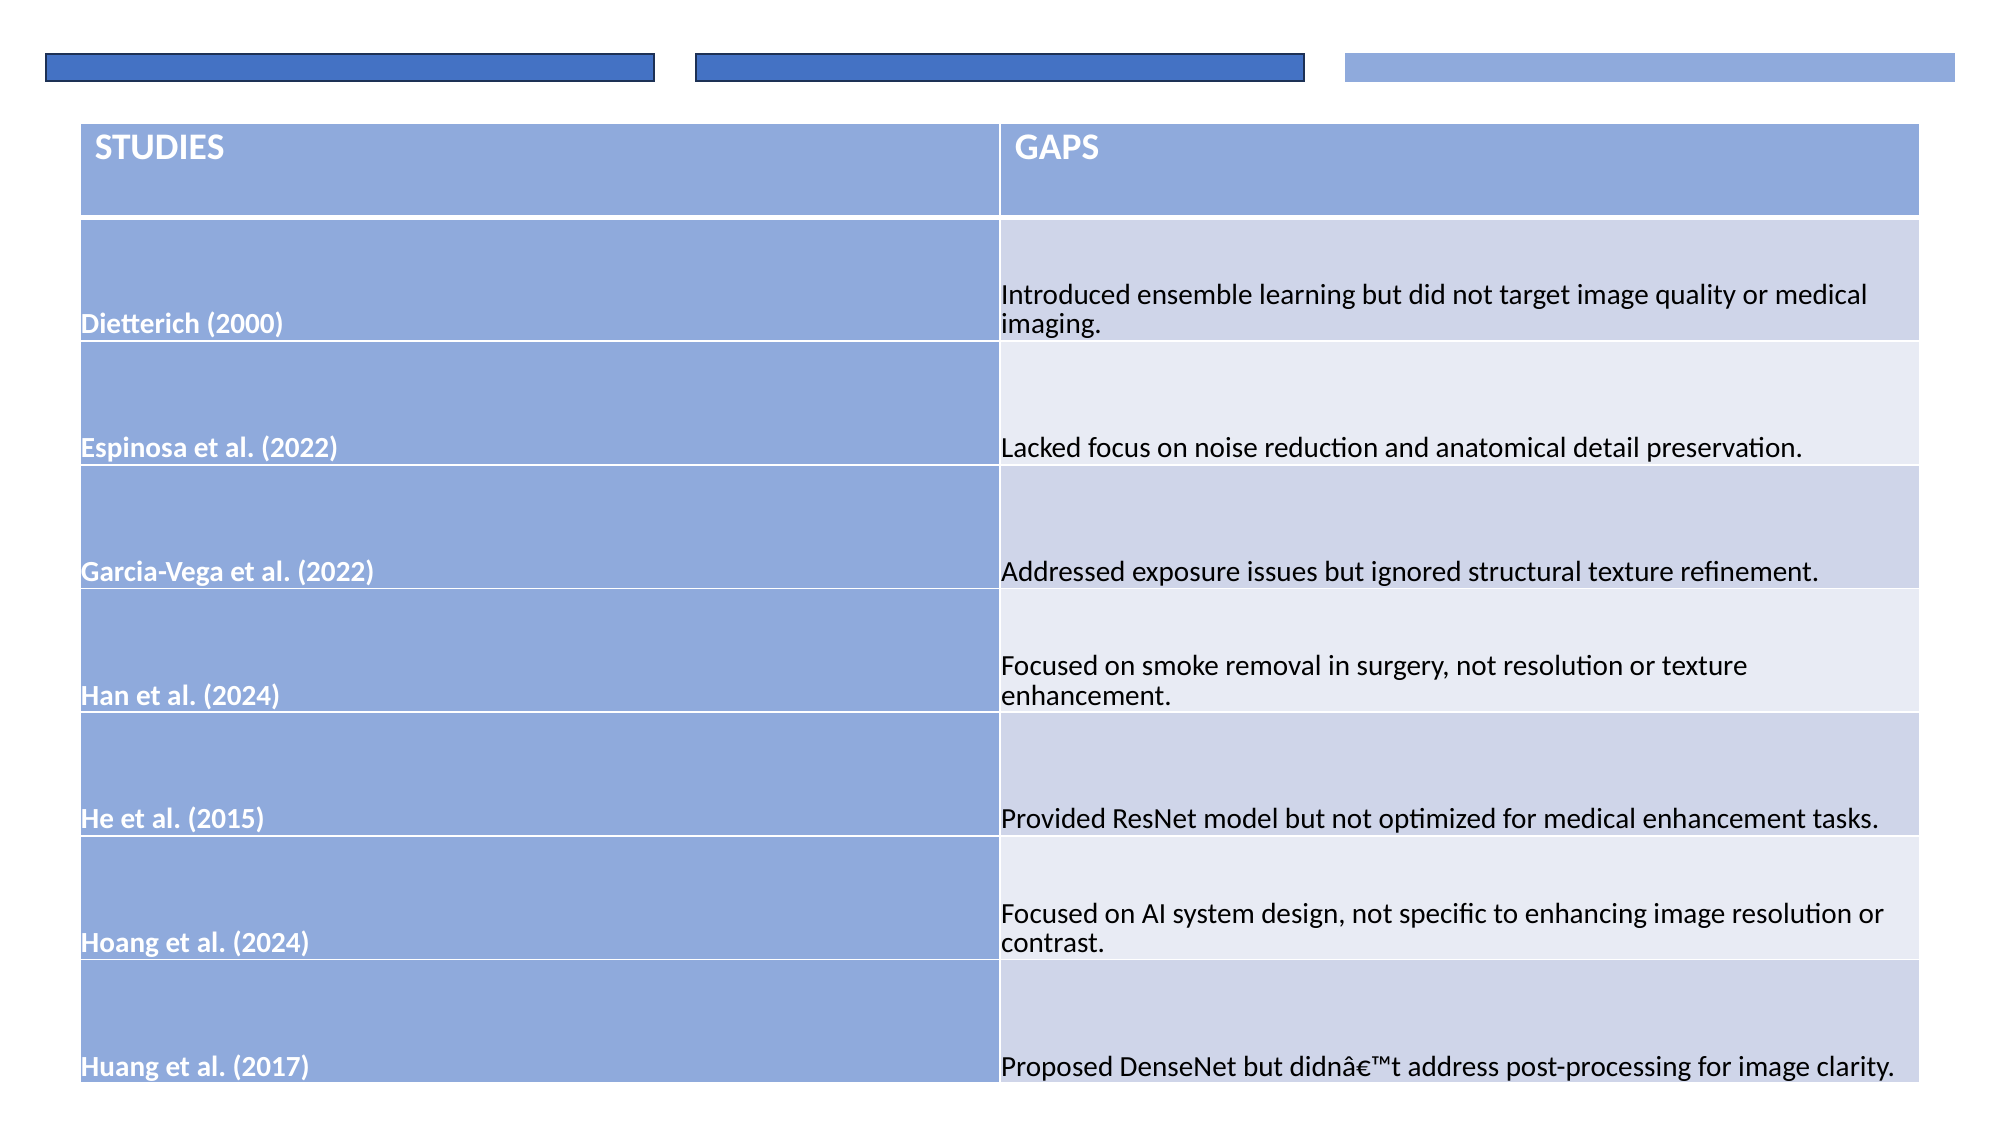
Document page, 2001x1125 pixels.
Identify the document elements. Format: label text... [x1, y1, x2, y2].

table_cell Espinosa et al. (2022) [81, 342, 999, 464]
table_cell Hoang et al. (2024) [81, 837, 999, 959]
table_cell Huang et al. (2017) [81, 960, 999, 1082]
table_cell Focused on AI system design, not specific to enhancing image resolution or contrast. [1001, 837, 1919, 959]
text_box [45, 53, 655, 82]
table_cell Garcia-Vega et al. (2022) [81, 466, 999, 588]
table_cell Addressed exposure issues but ignored structural texture refinement. [1001, 466, 1919, 588]
table_cell Focused on smoke removal in surgery, not resolution or texture enhancement. [1001, 589, 1919, 711]
text_box [1345, 53, 1955, 82]
table_cell Lacked focus on noise reduction and anatomical detail preservation. [1001, 342, 1919, 464]
table_cell He et al. (2015) [81, 713, 999, 835]
text_box [695, 53, 1305, 82]
table_header STUDIES [81, 124, 999, 215]
table_header GAPS [1001, 124, 1919, 215]
table_cell Han et al. (2024) [81, 589, 999, 711]
table_cell Proposed DenseNet but didnâ€™t address post-processing for image clarity. [1001, 960, 1919, 1082]
table_cell Provided ResNet model but not optimized for medical enhancement tasks. [1001, 713, 1919, 835]
table_cell Dietterich (2000) [81, 220, 999, 340]
table_cell Introduced ensemble learning but did not target image quality or medical imaging. [1001, 220, 1919, 340]
